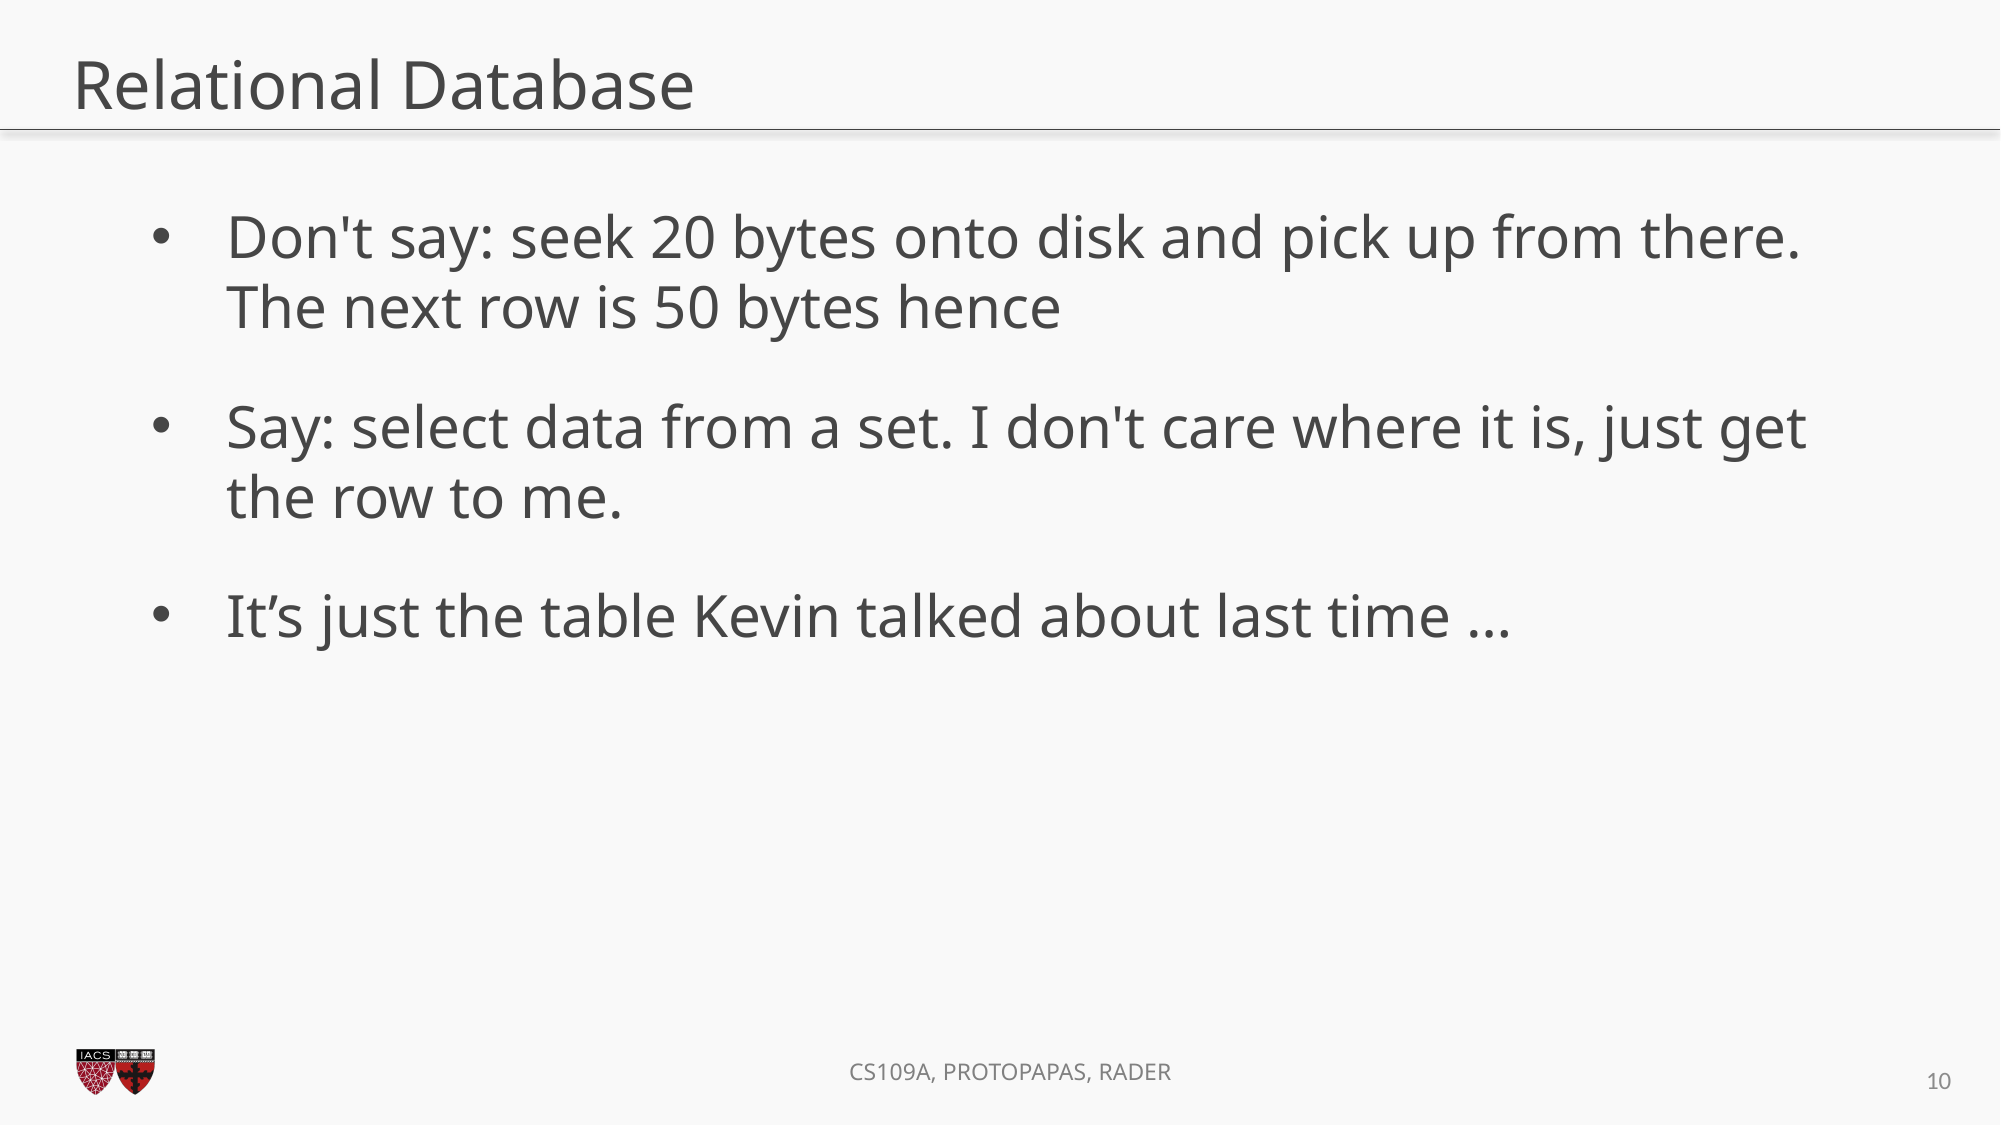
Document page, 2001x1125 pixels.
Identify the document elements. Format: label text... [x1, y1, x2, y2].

title Relational Database [57, 35, 1943, 162]
picture [75, 1049, 155, 1095]
slide_number 9 [1500, 1050, 1967, 1110]
list Don't say: seek 20 bytes onto disk and pick up from there. The next row is 50 bytes hence Say: select data from a set. I don't care where it is, just get the row to me. It’s just the table Kevin talked about last time … [136, 193, 1831, 540]
